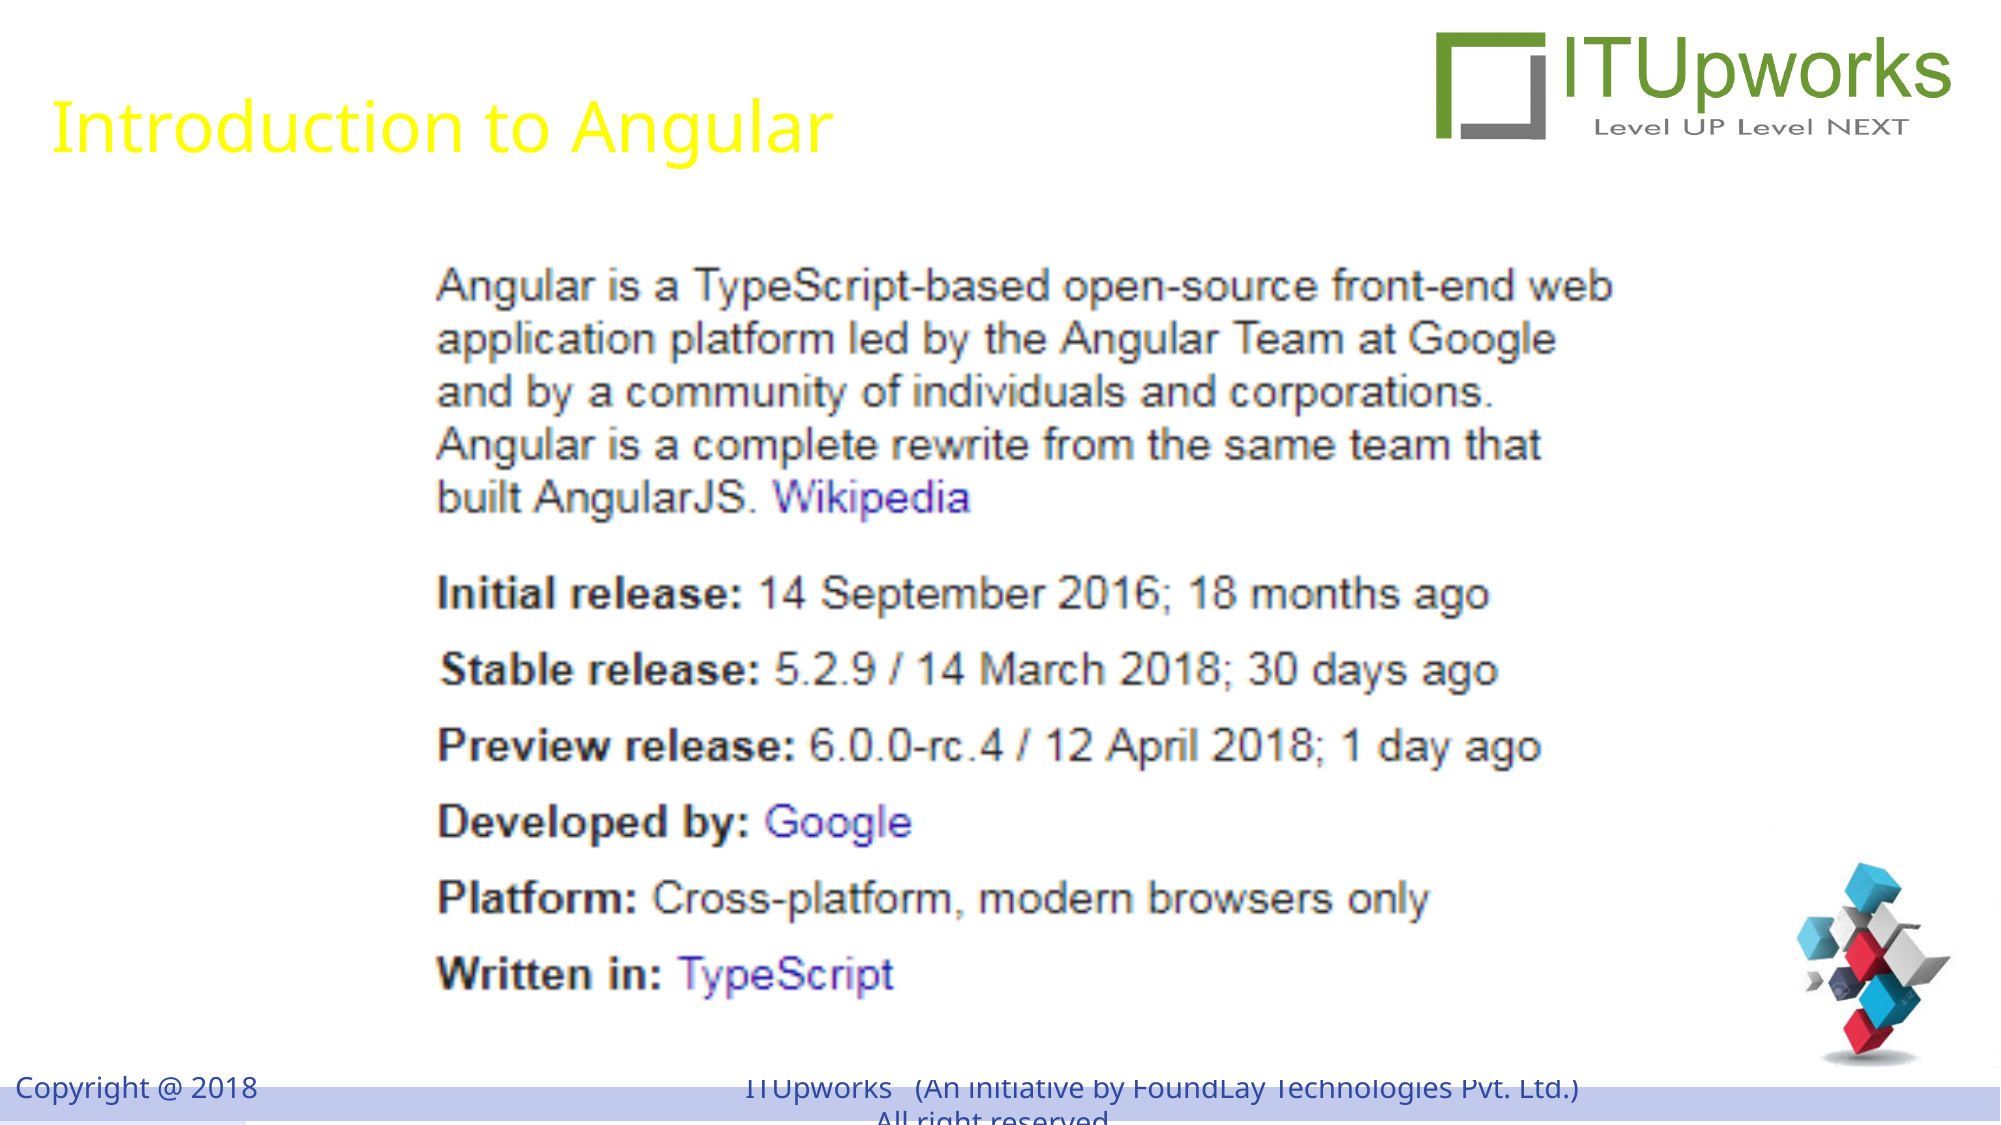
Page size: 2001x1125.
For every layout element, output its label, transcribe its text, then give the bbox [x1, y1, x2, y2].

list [427, 229, 1634, 1080]
picture [1772, 828, 1999, 1068]
picture [1428, 23, 1962, 149]
title Introduction to Angular [36, 73, 1574, 175]
